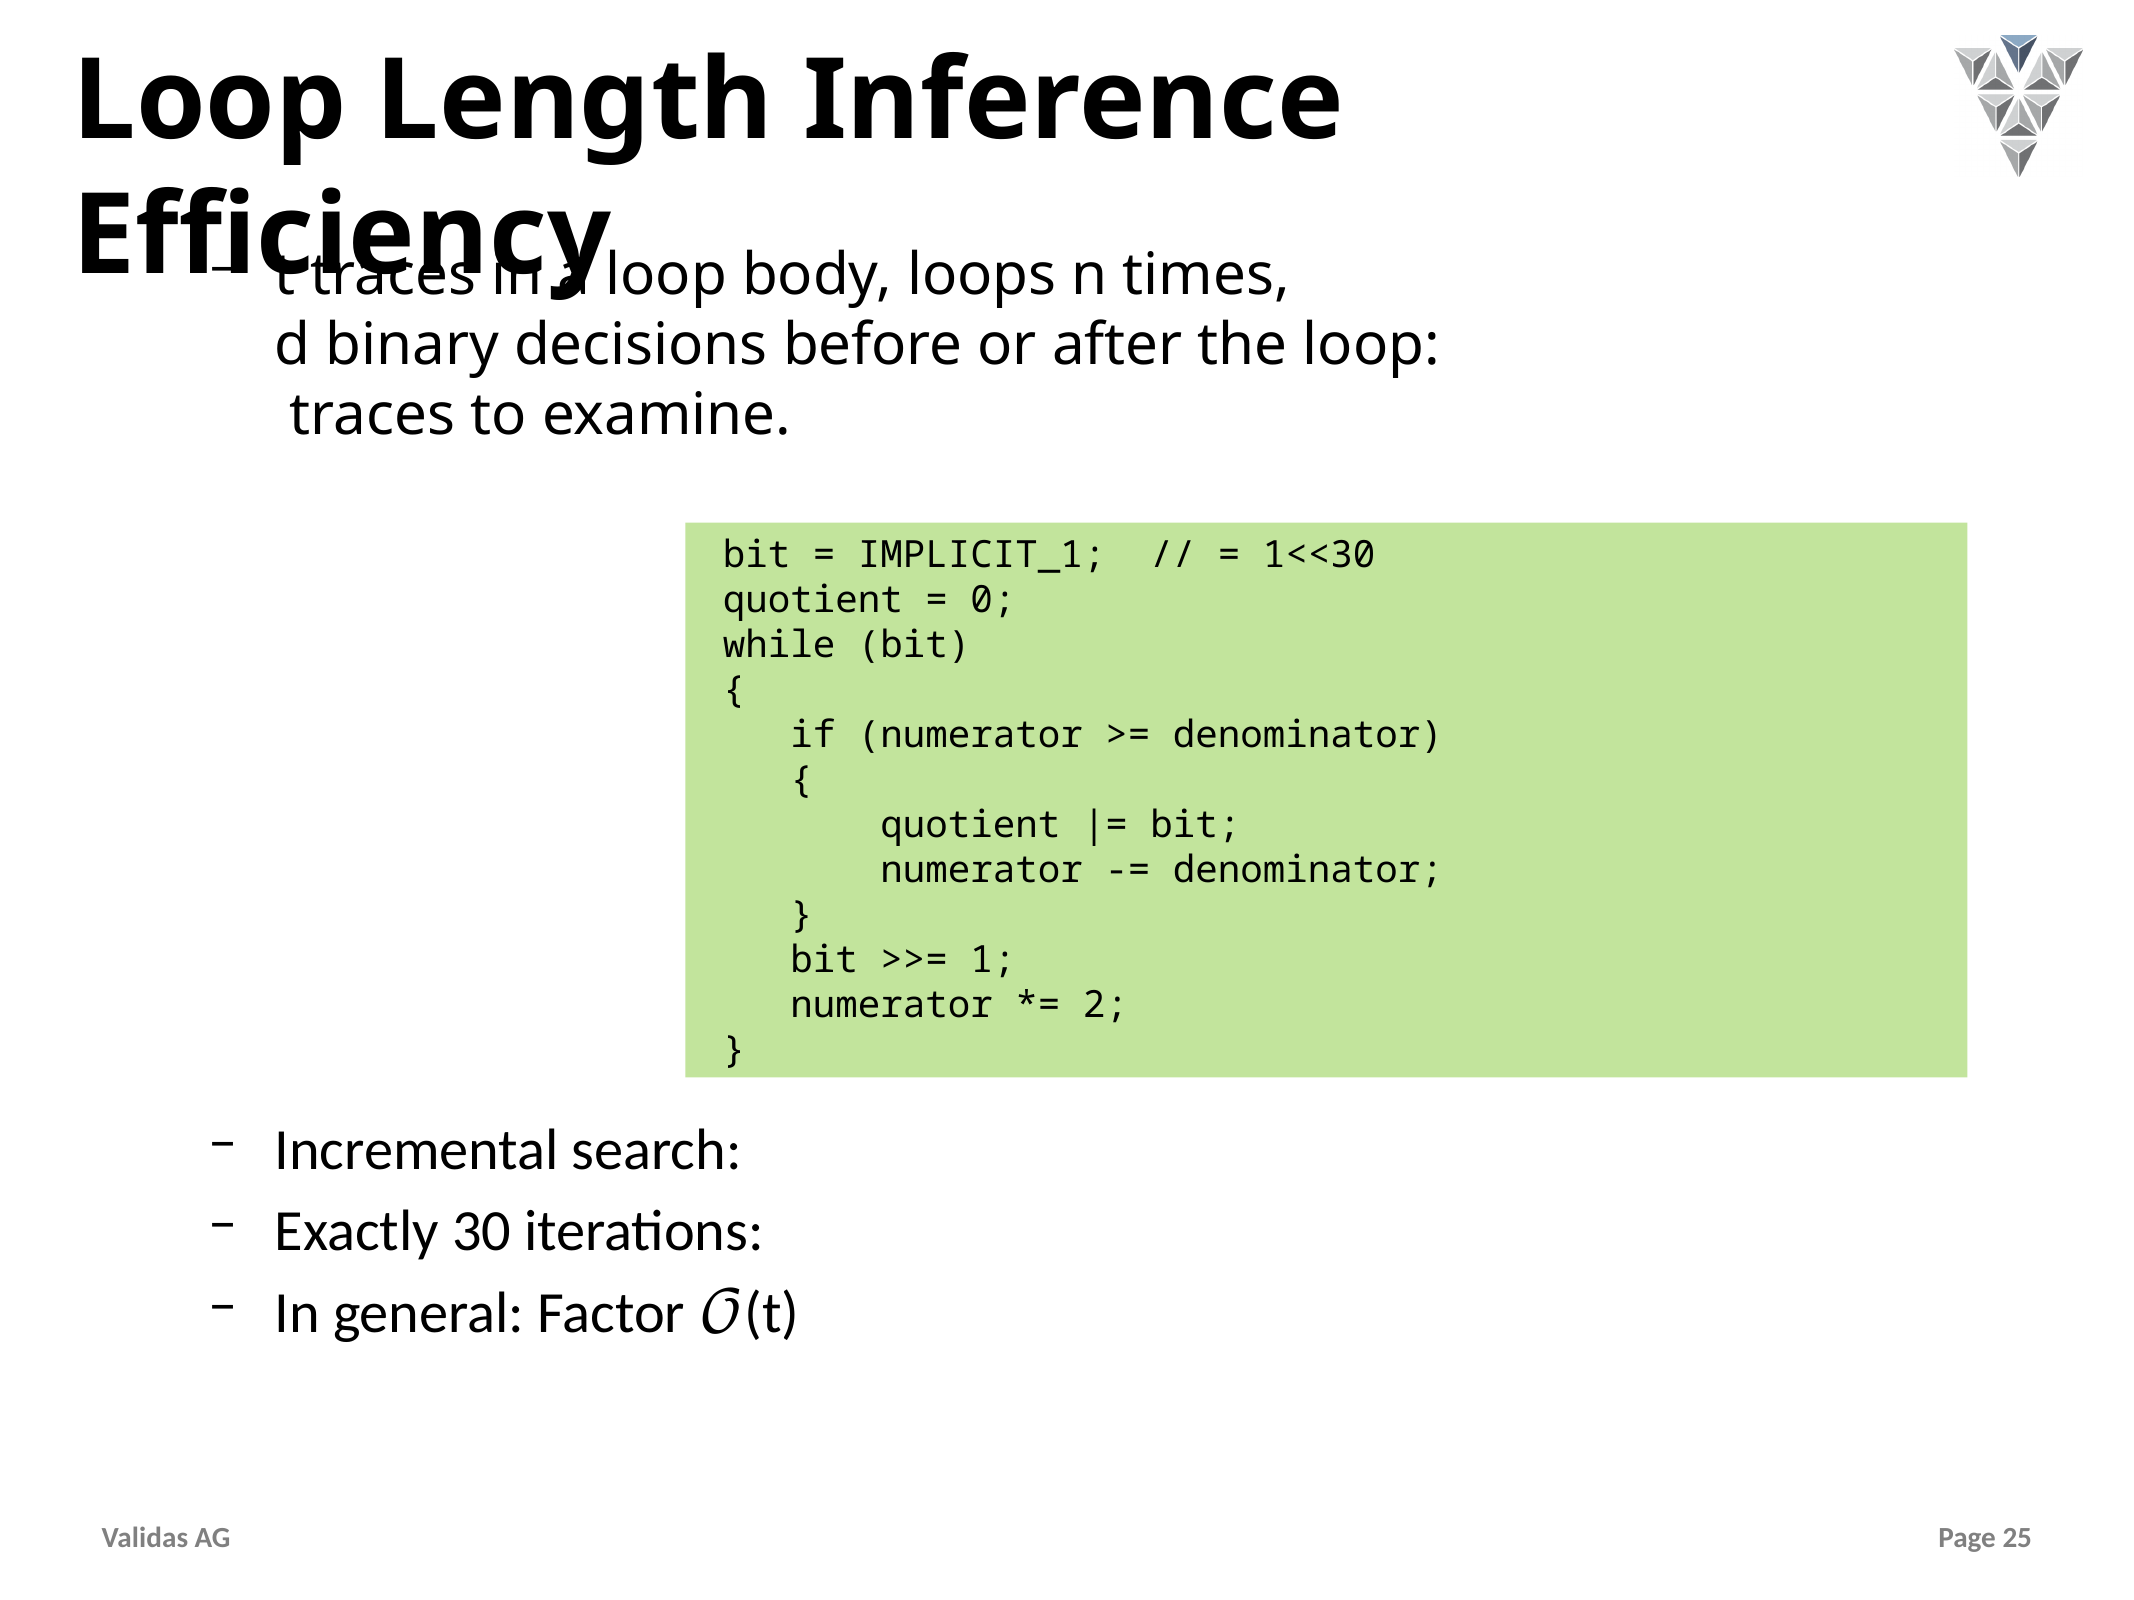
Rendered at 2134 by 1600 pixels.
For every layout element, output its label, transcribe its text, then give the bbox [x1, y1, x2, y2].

title Loop Length Inference Efficiency [72, 15, 1835, 170]
text_box bit = IMPLICIT_1; // = 1<<30 quotient = 0; while (bit) { if (numerator >= denominator) { quotient |= bit; numerator -= denominator; } bit >>= 1; numerator *= 2; } [685, 522, 1968, 1078]
picture [1954, 35, 2083, 177]
